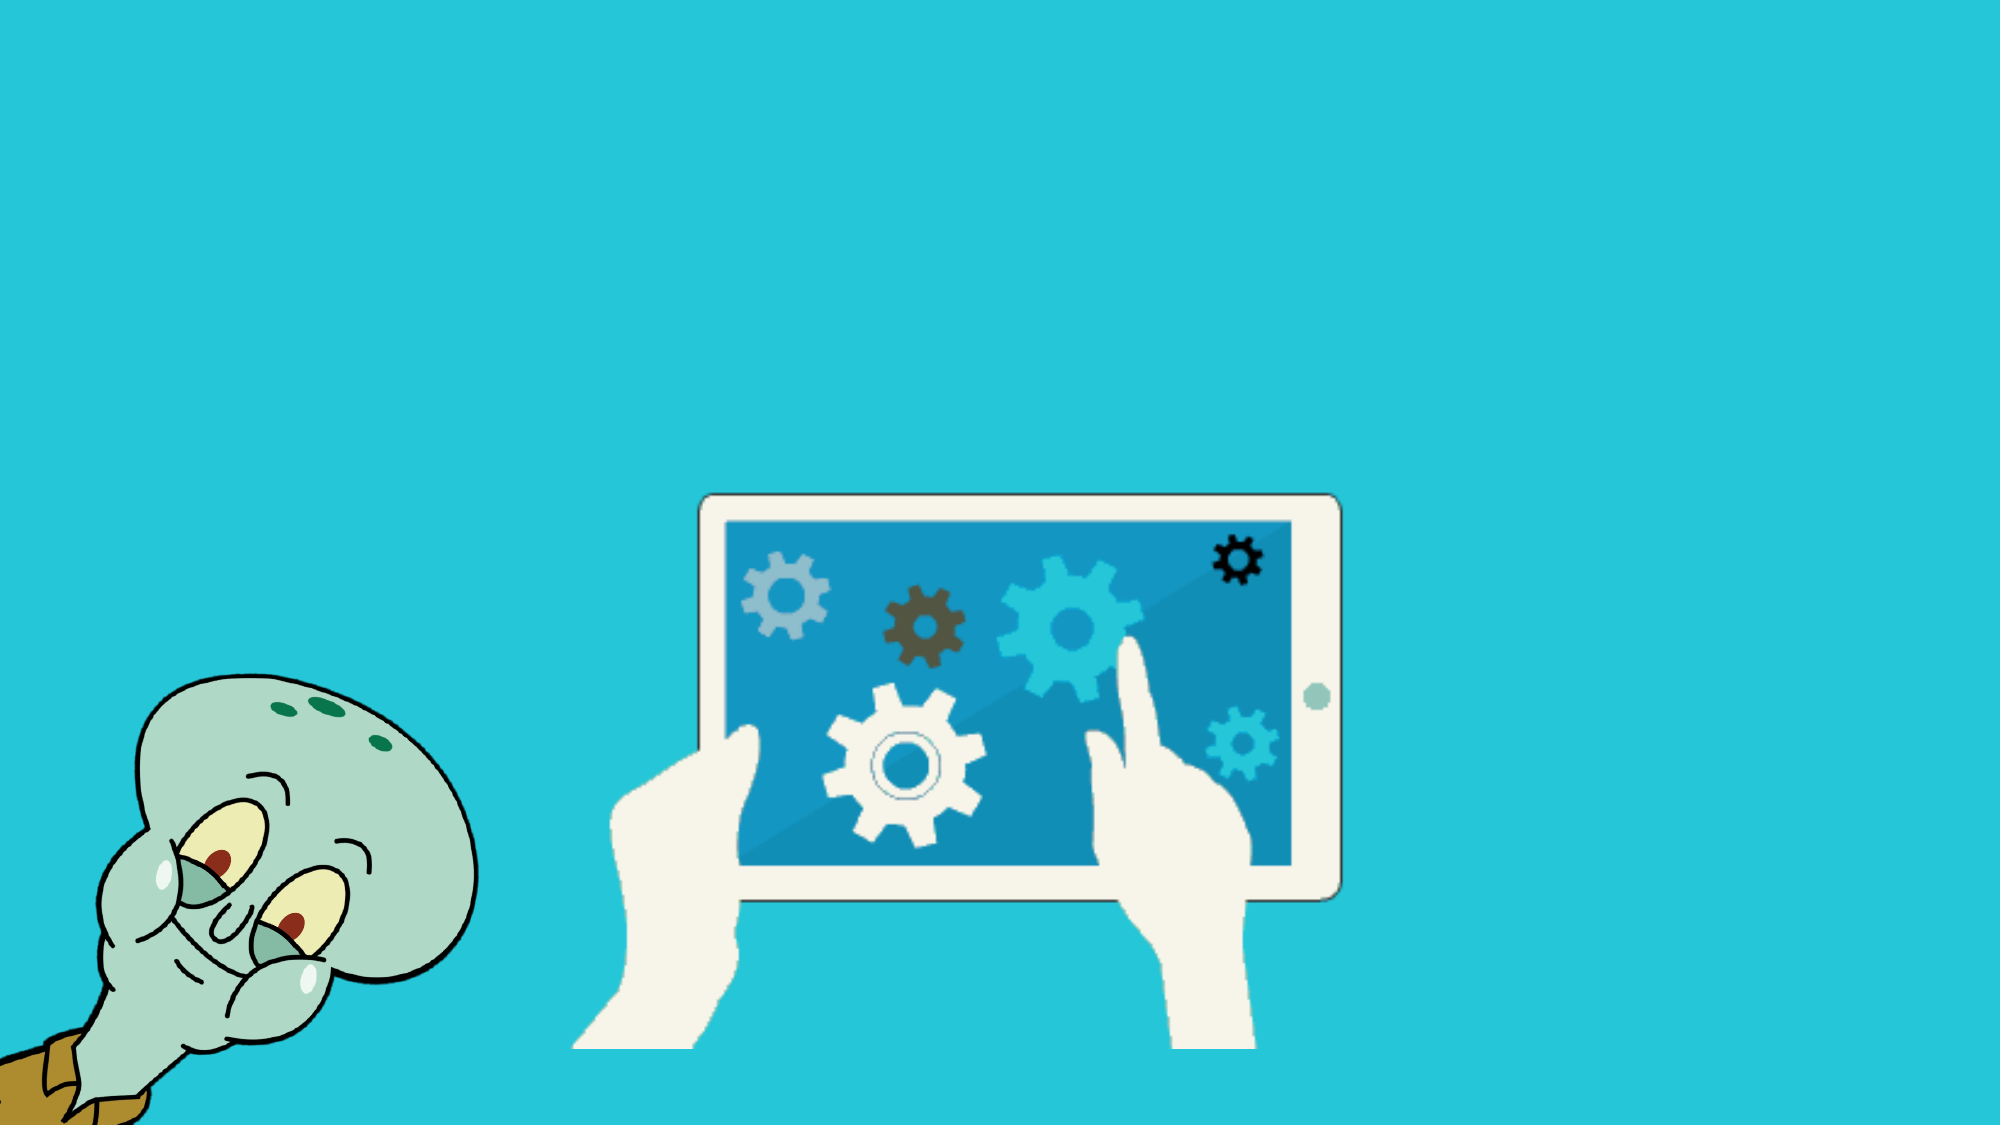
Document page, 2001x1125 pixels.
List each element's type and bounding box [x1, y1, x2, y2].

picture [0, 613, 392, 1125]
text_box [148, 75, 1852, 1050]
